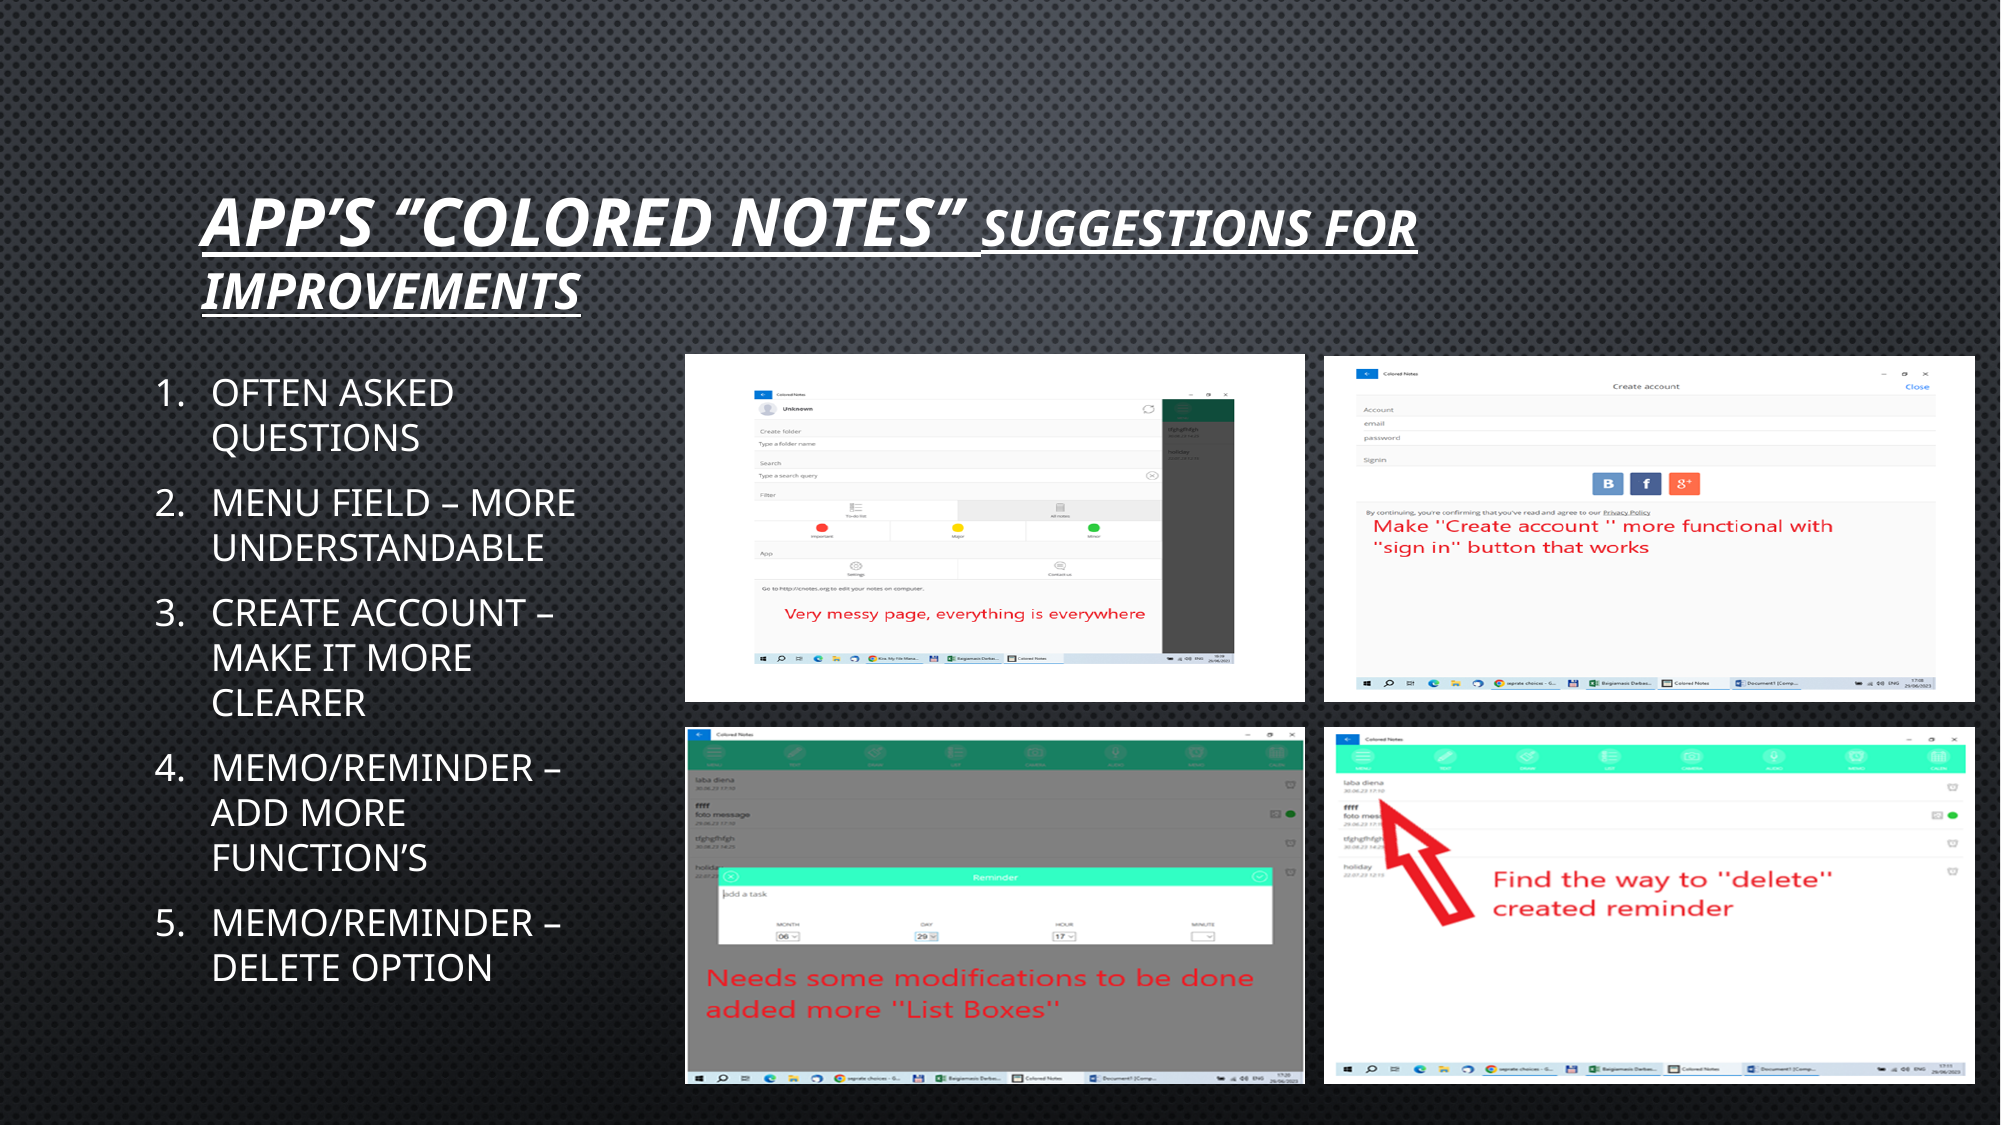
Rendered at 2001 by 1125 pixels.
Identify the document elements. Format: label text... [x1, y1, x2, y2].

picture [1324, 726, 1976, 1084]
picture [1324, 355, 1976, 703]
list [685, 353, 1305, 703]
picture [685, 726, 1305, 1084]
list Often asked questions MENU field – more understandable Create account – make it more clearer Memo/reminder – add more function’s Memo/reminder – delete option [139, 354, 646, 1069]
title App’s ‘’Colored notes’’ suggestions for improvements [187, 93, 1813, 407]
